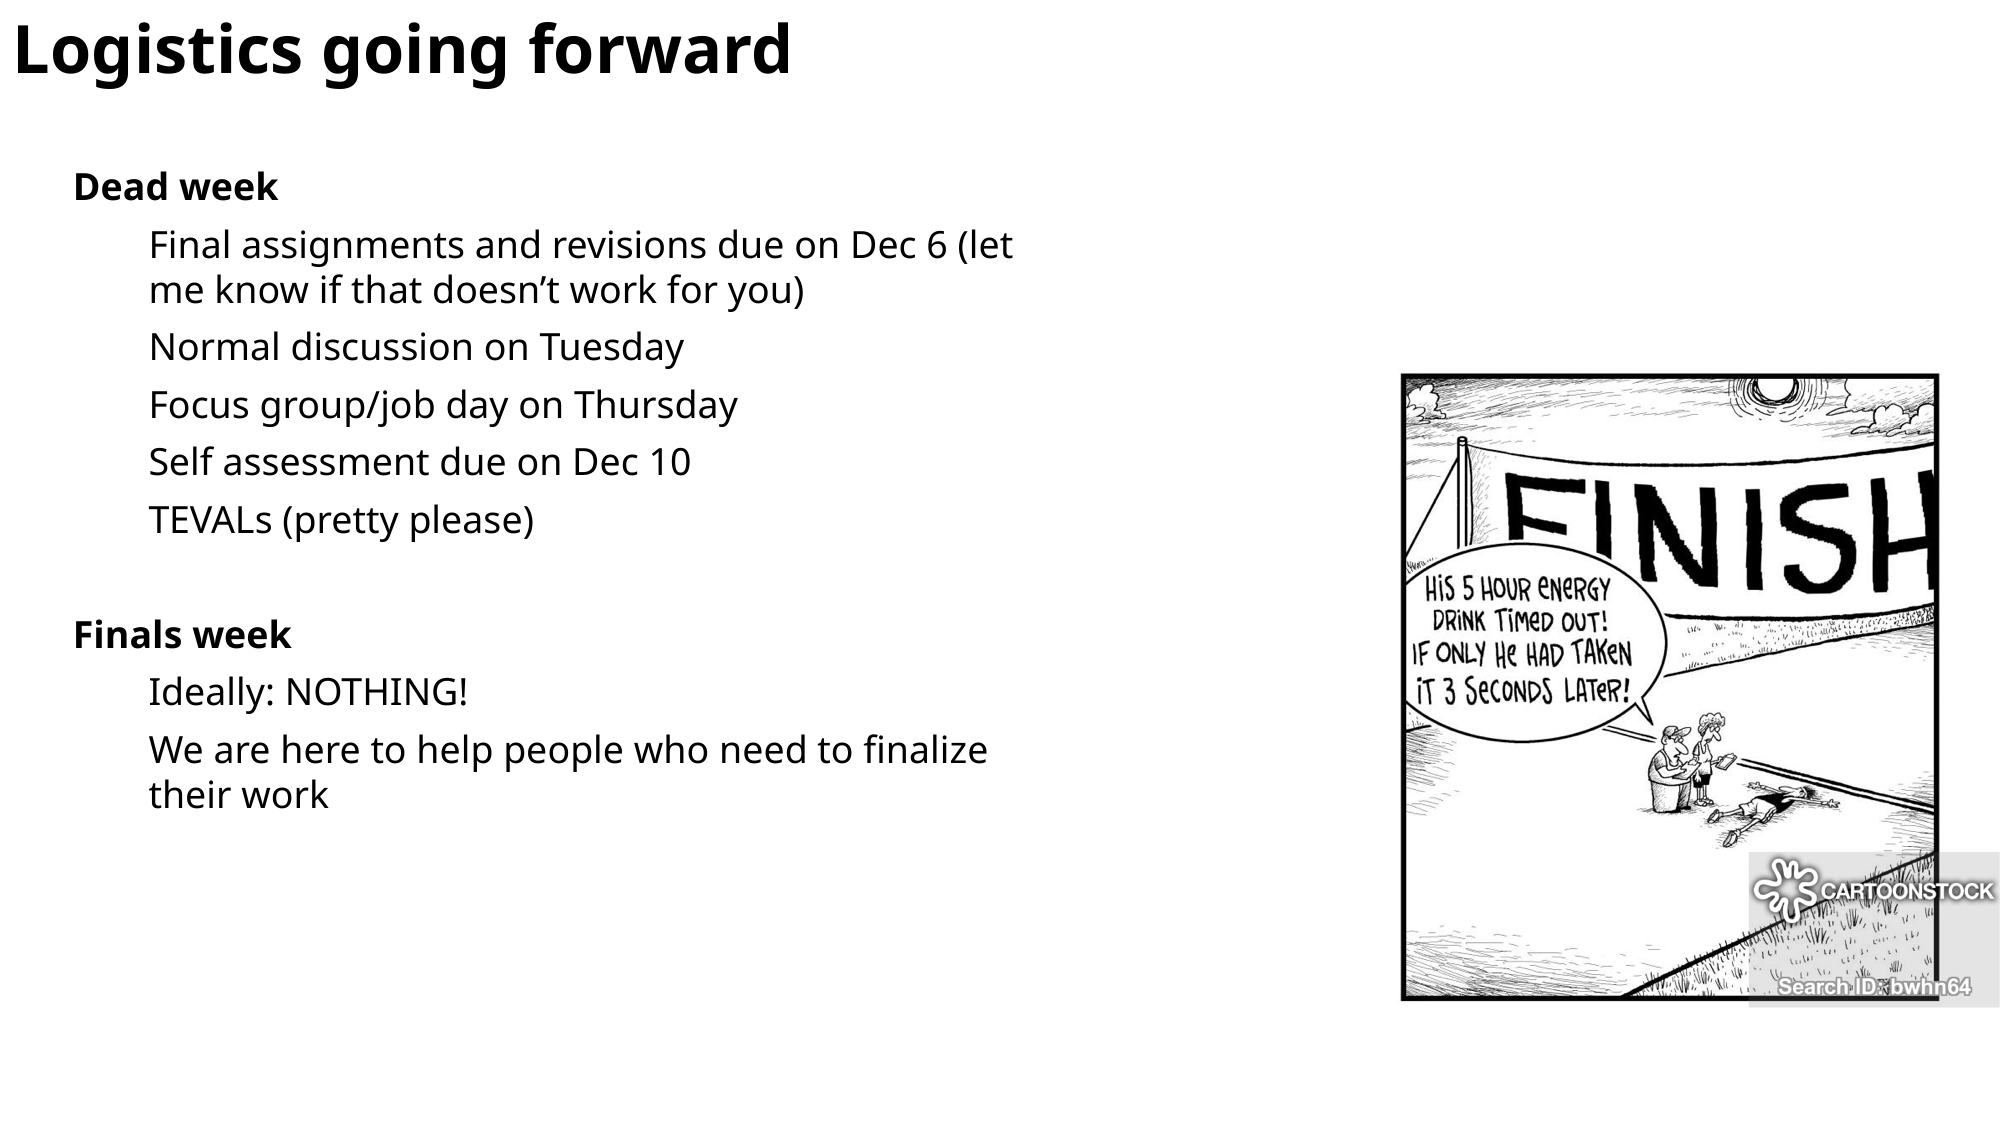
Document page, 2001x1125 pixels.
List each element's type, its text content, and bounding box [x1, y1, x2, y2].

picture [1330, 321, 2000, 1125]
text_box Logistics going forward [0, 0, 810, 95]
text_box Dead week Final assignments and revisions due on Dec 6 (let me know if that doesn’t work for you) Normal discussion on Tuesday Focus group/job day on Thursday Self assessment due on Dec 10 TEVALs (pretty please) Finals week Ideally: NOTHING! We are here to help people who need to finalize their work [58, 155, 1046, 824]
